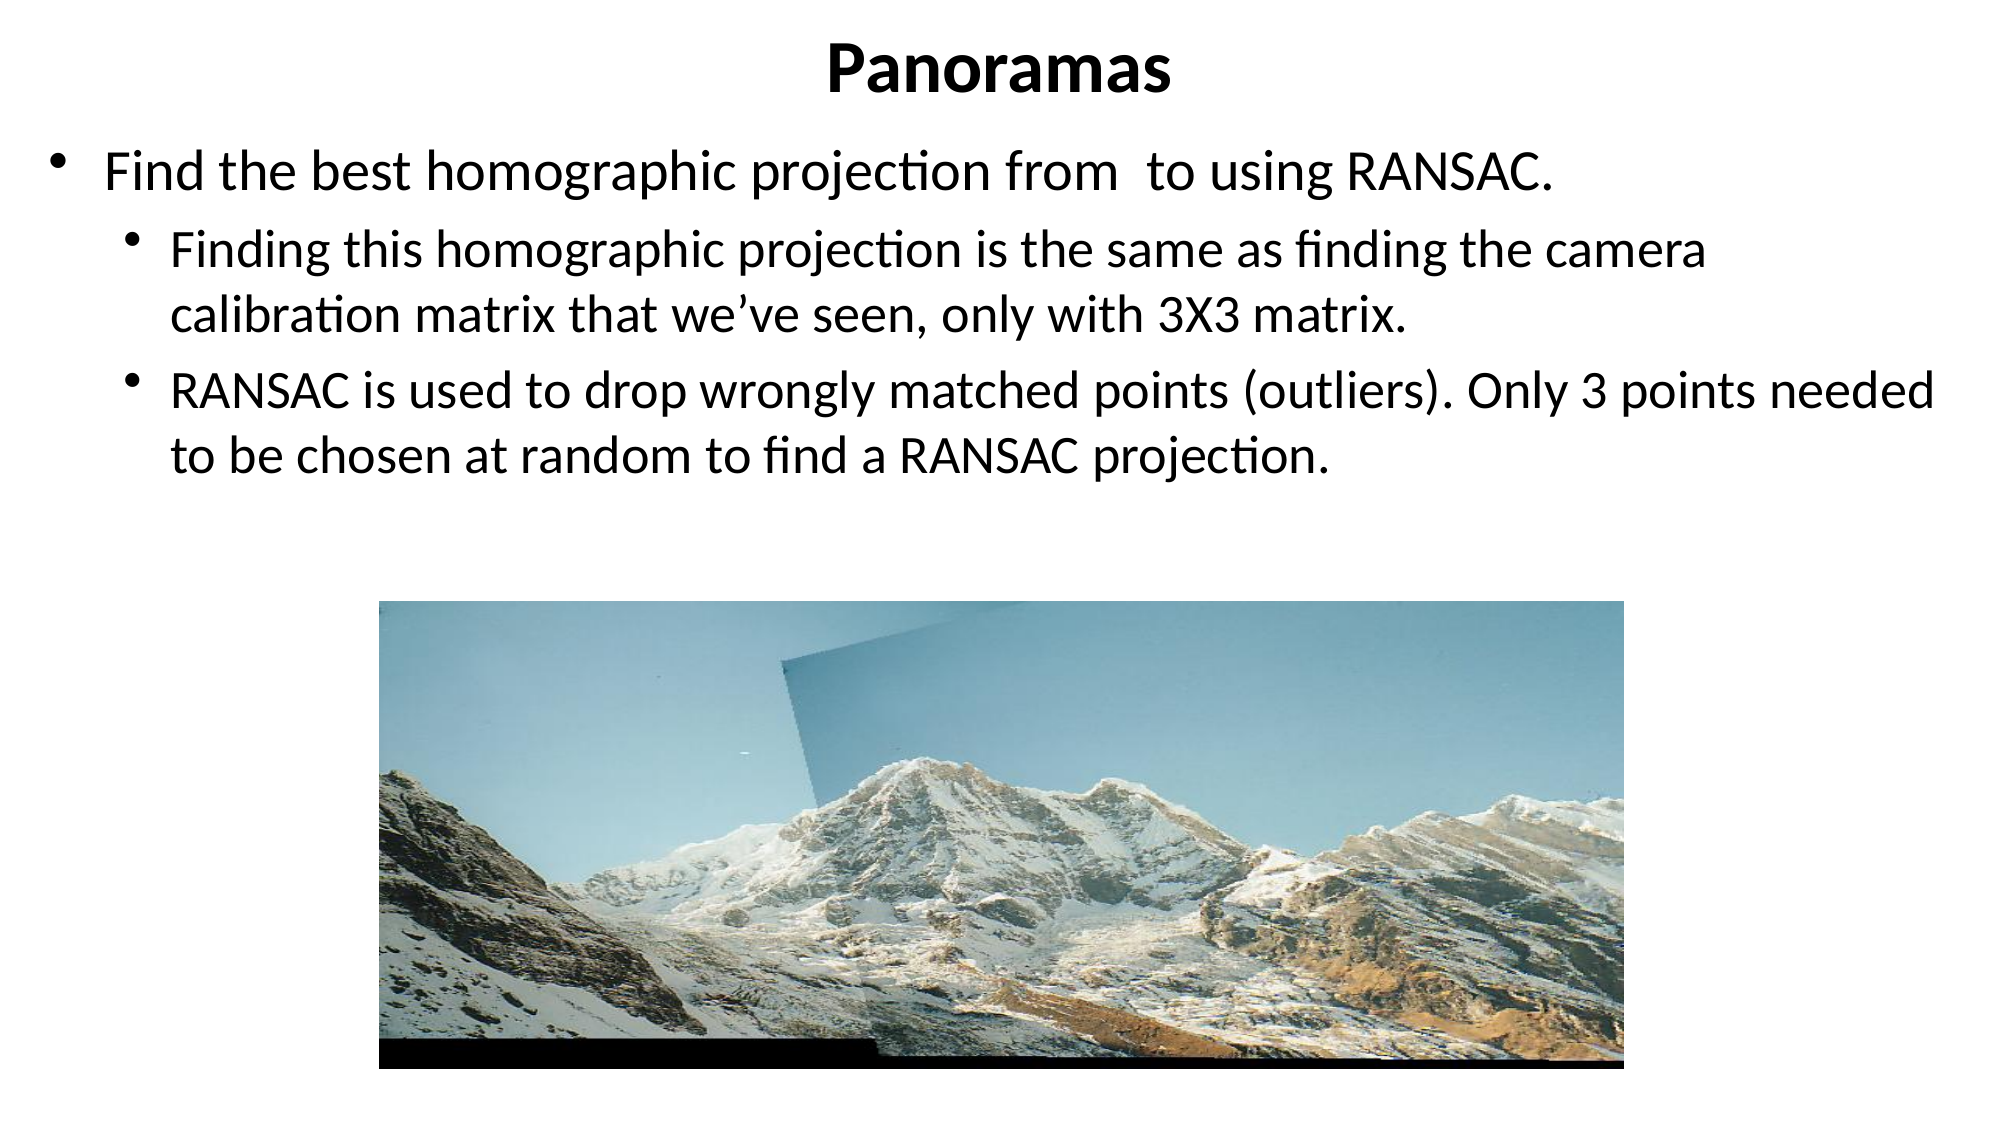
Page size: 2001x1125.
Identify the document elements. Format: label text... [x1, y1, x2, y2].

picture [378, 601, 1625, 1069]
title Panoramas [33, 0, 1967, 125]
